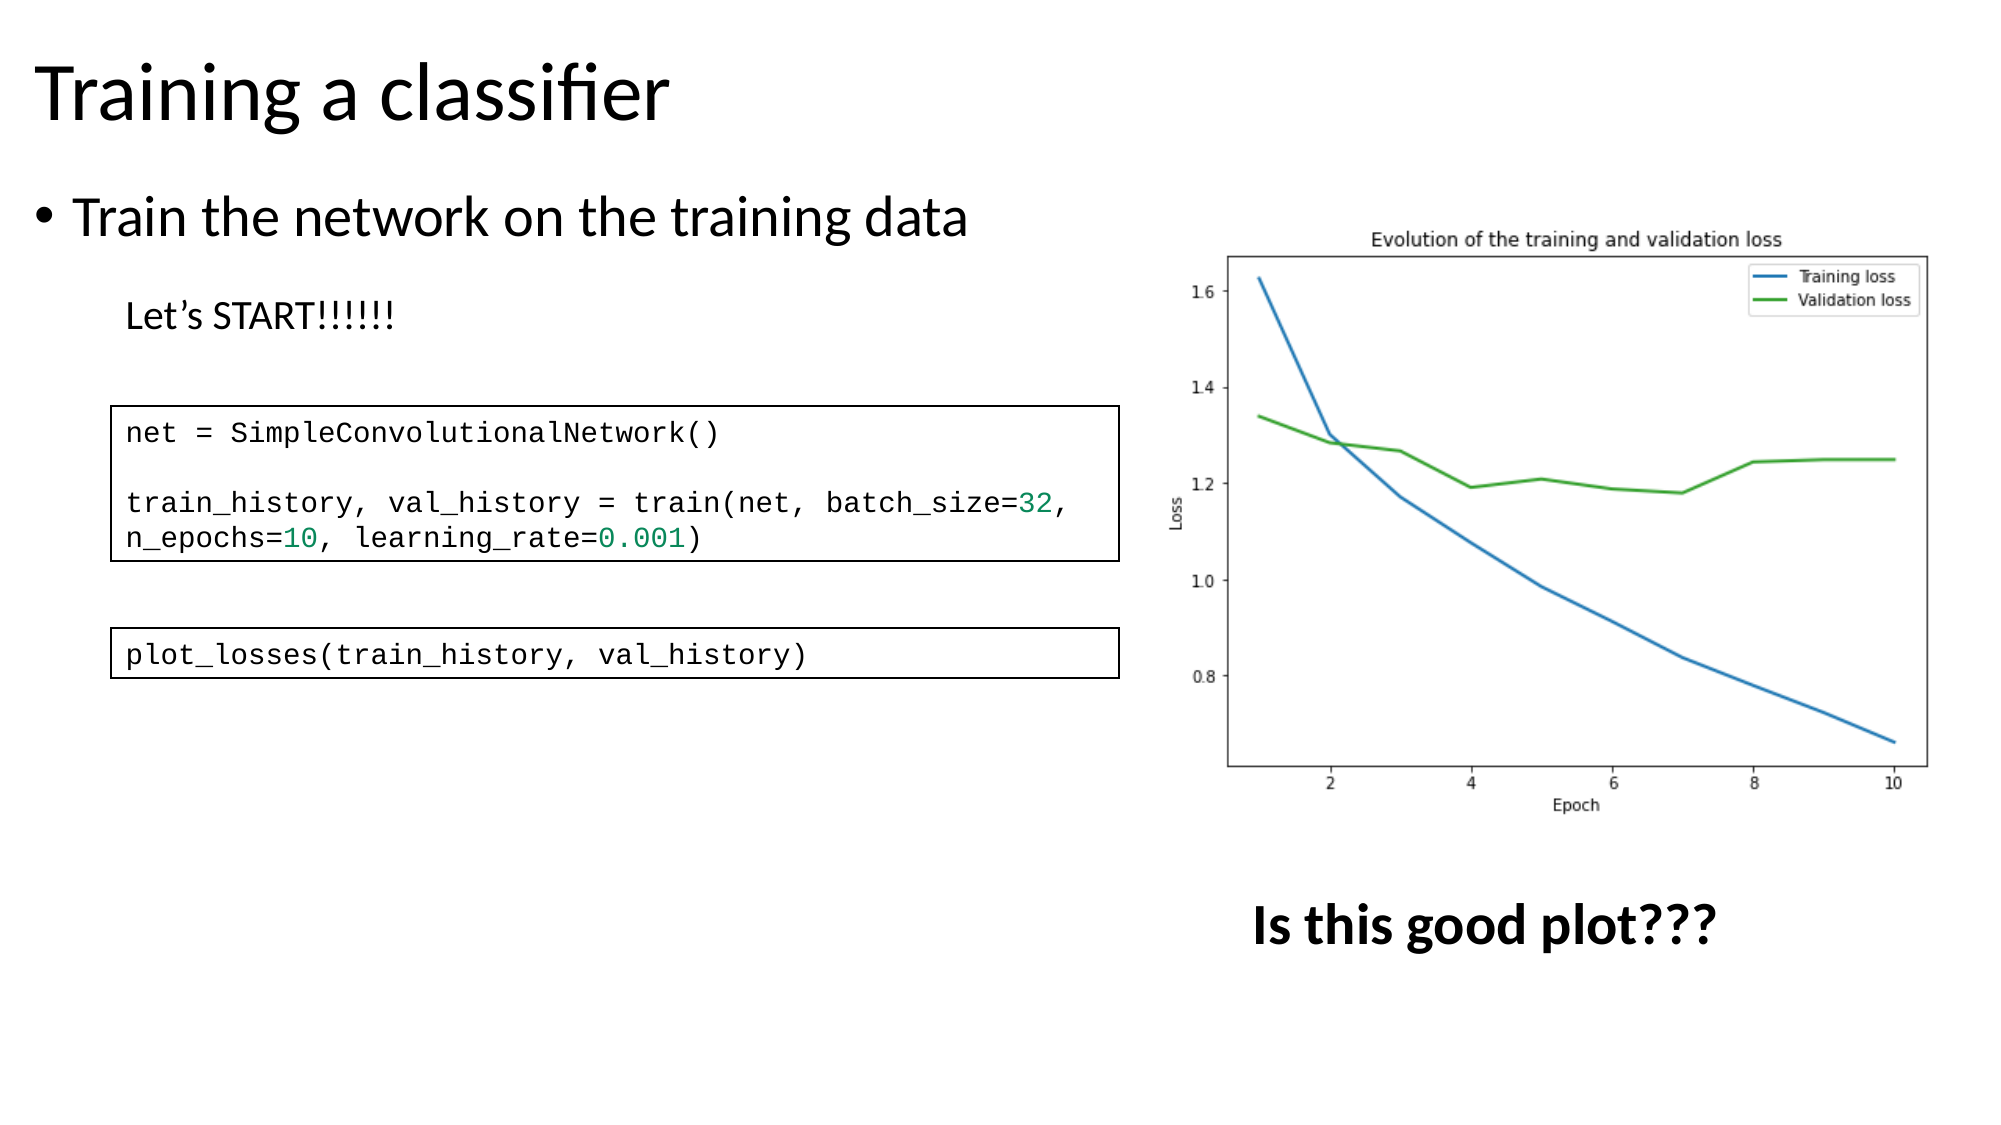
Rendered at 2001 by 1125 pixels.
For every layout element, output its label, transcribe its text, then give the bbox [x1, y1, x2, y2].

list Train the network on the training data [19, 178, 1971, 1014]
text_box Let’s START!!!!!! [110, 280, 597, 346]
text_box Is this good plot??? [1237, 878, 1793, 964]
title Training a classifier [19, 39, 1971, 148]
picture [1146, 217, 1944, 831]
text_box net = SimpleConvolutionalNetwork() train_history, val_history = train(net, batch_size=32, n_epochs=10, learning_rate=0.001) [110, 405, 1119, 561]
text_box plot_losses(train_history, val_history) [110, 627, 1119, 678]
